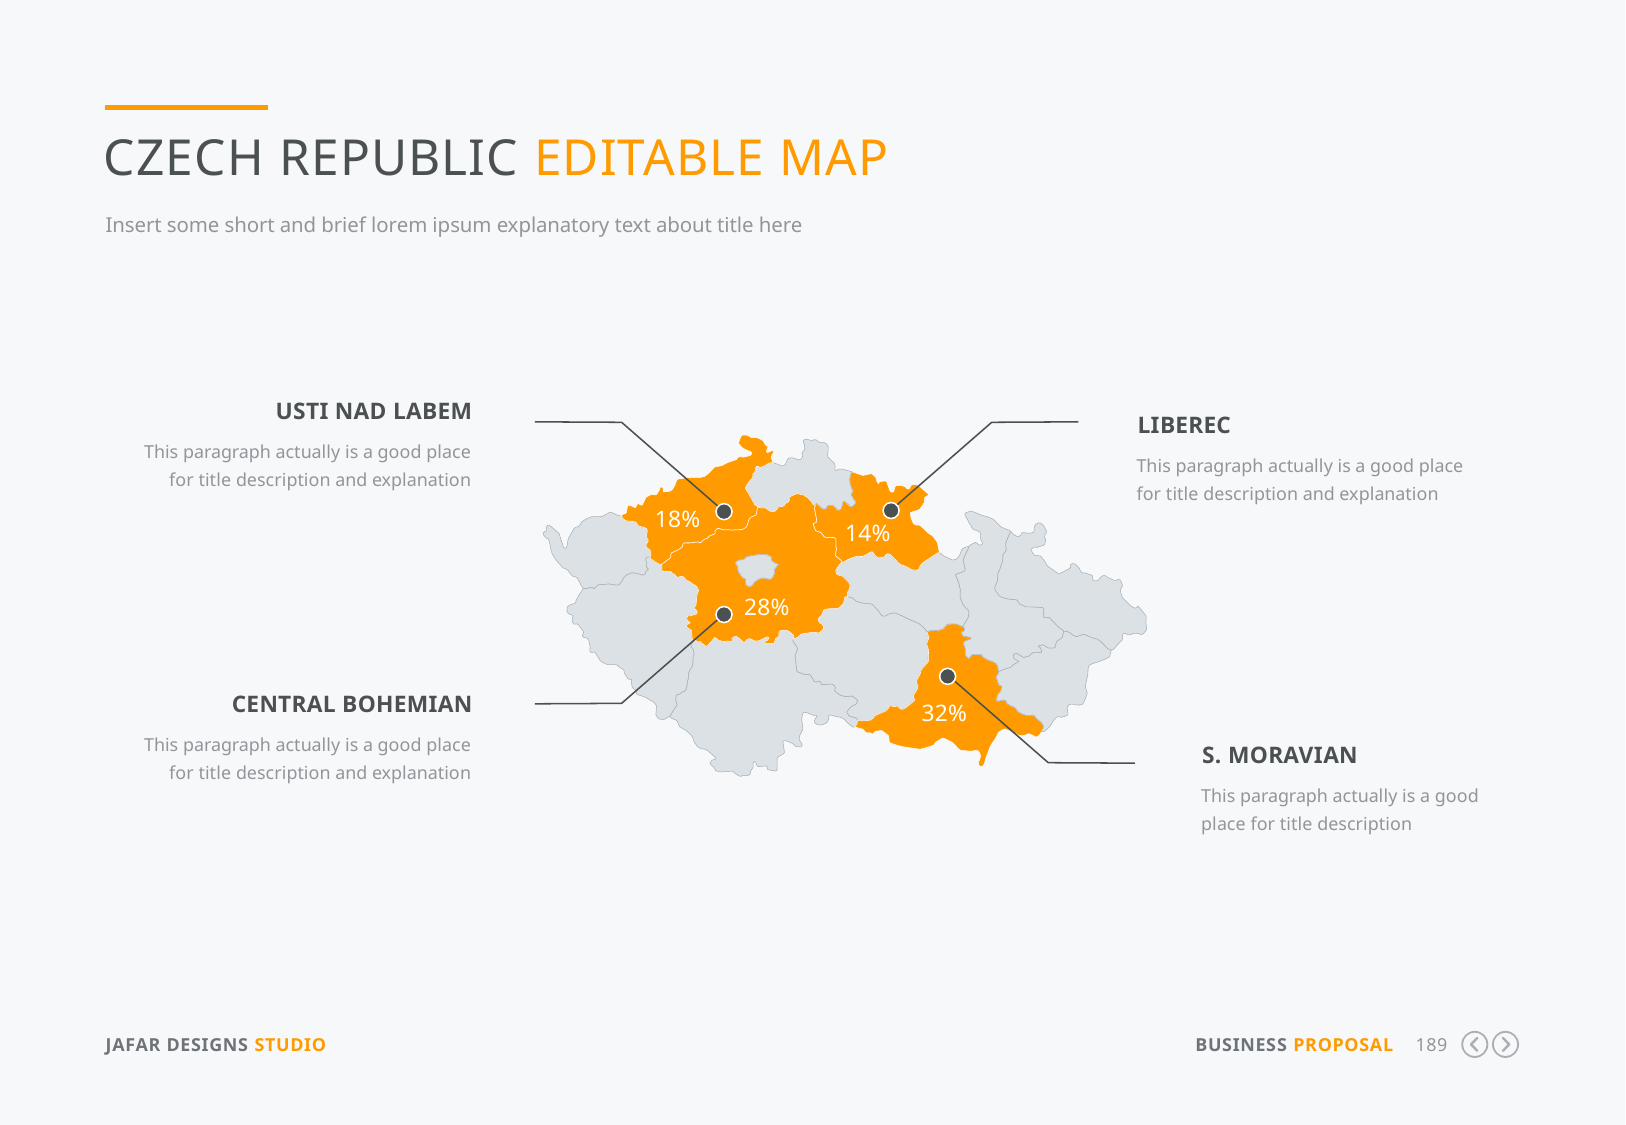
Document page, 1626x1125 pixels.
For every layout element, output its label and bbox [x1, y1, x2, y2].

text_box [143, 397, 473, 491]
text_box [534, 411, 1484, 777]
text_box [1201, 741, 1484, 836]
text_box [142, 690, 473, 785]
list [105, 209, 1519, 241]
list [103, 125, 1518, 188]
